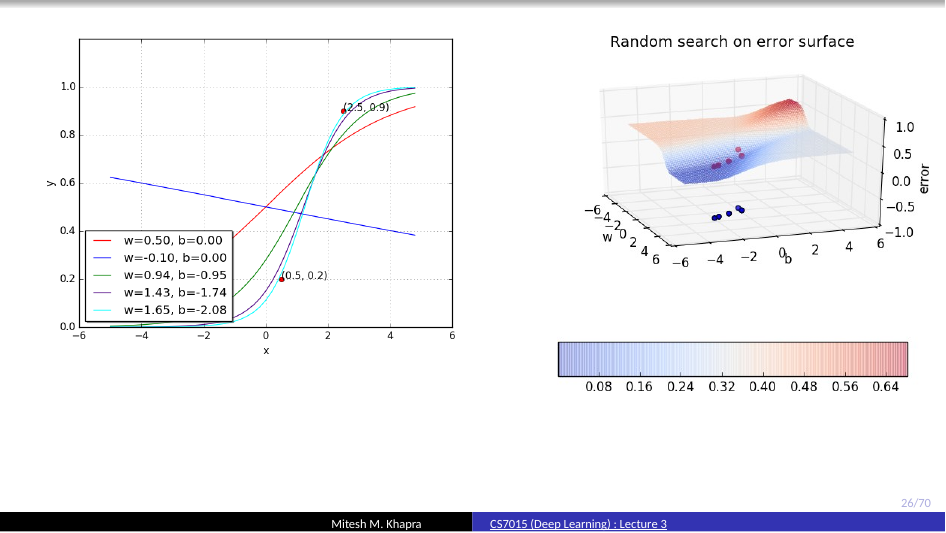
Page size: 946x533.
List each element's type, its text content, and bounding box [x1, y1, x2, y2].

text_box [0, 511, 946, 532]
slide_number ‹#›/70 [894, 493, 946, 511]
picture [0, 0, 945, 8]
picture [557, 35, 929, 391]
picture [47, 38, 455, 355]
